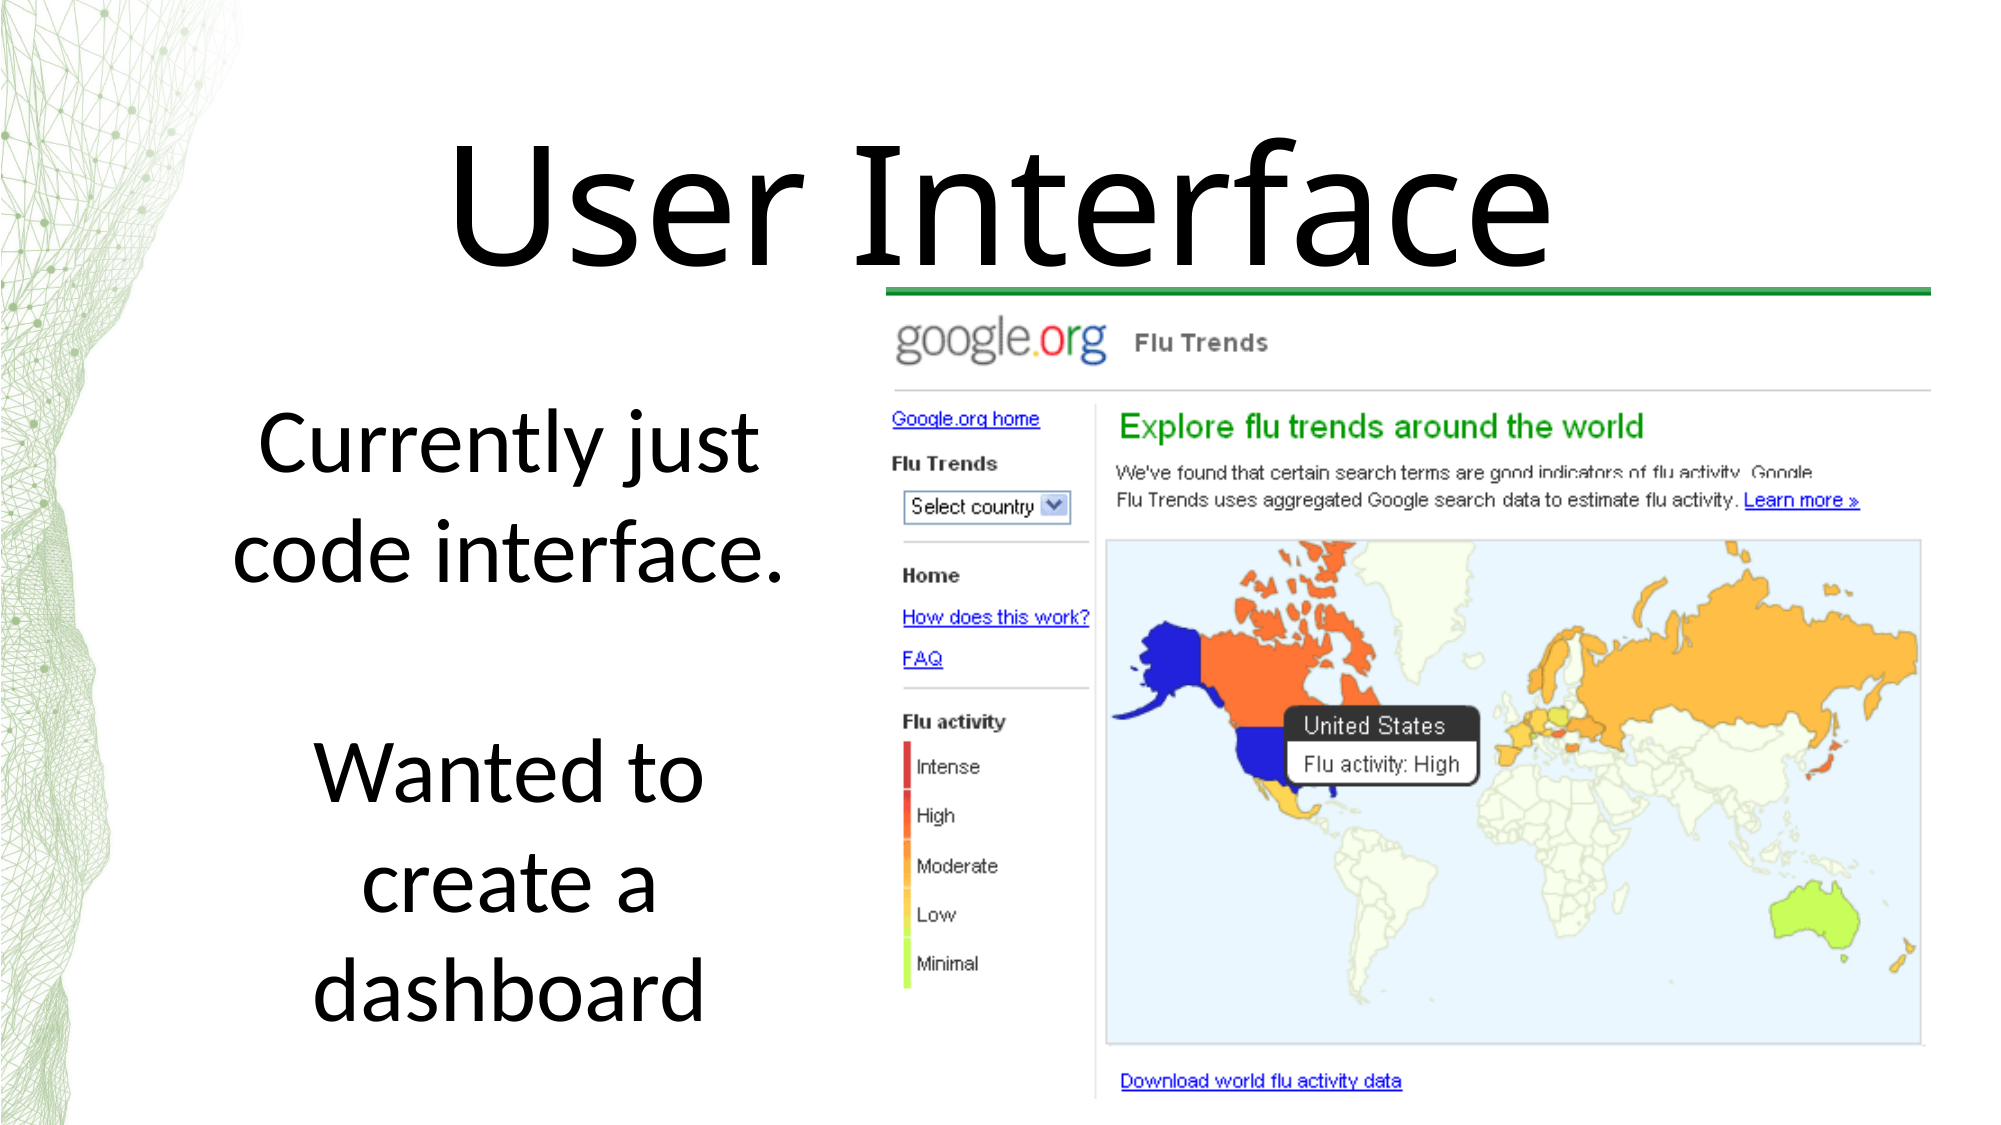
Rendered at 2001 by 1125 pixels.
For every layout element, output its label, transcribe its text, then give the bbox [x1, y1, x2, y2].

text_box Currently just code interface. Wanted to create a dashboard [203, 373, 817, 1048]
text_box User Interface [0, 91, 2000, 306]
picture [0, 439, 686, 686]
picture [885, 287, 1931, 1099]
